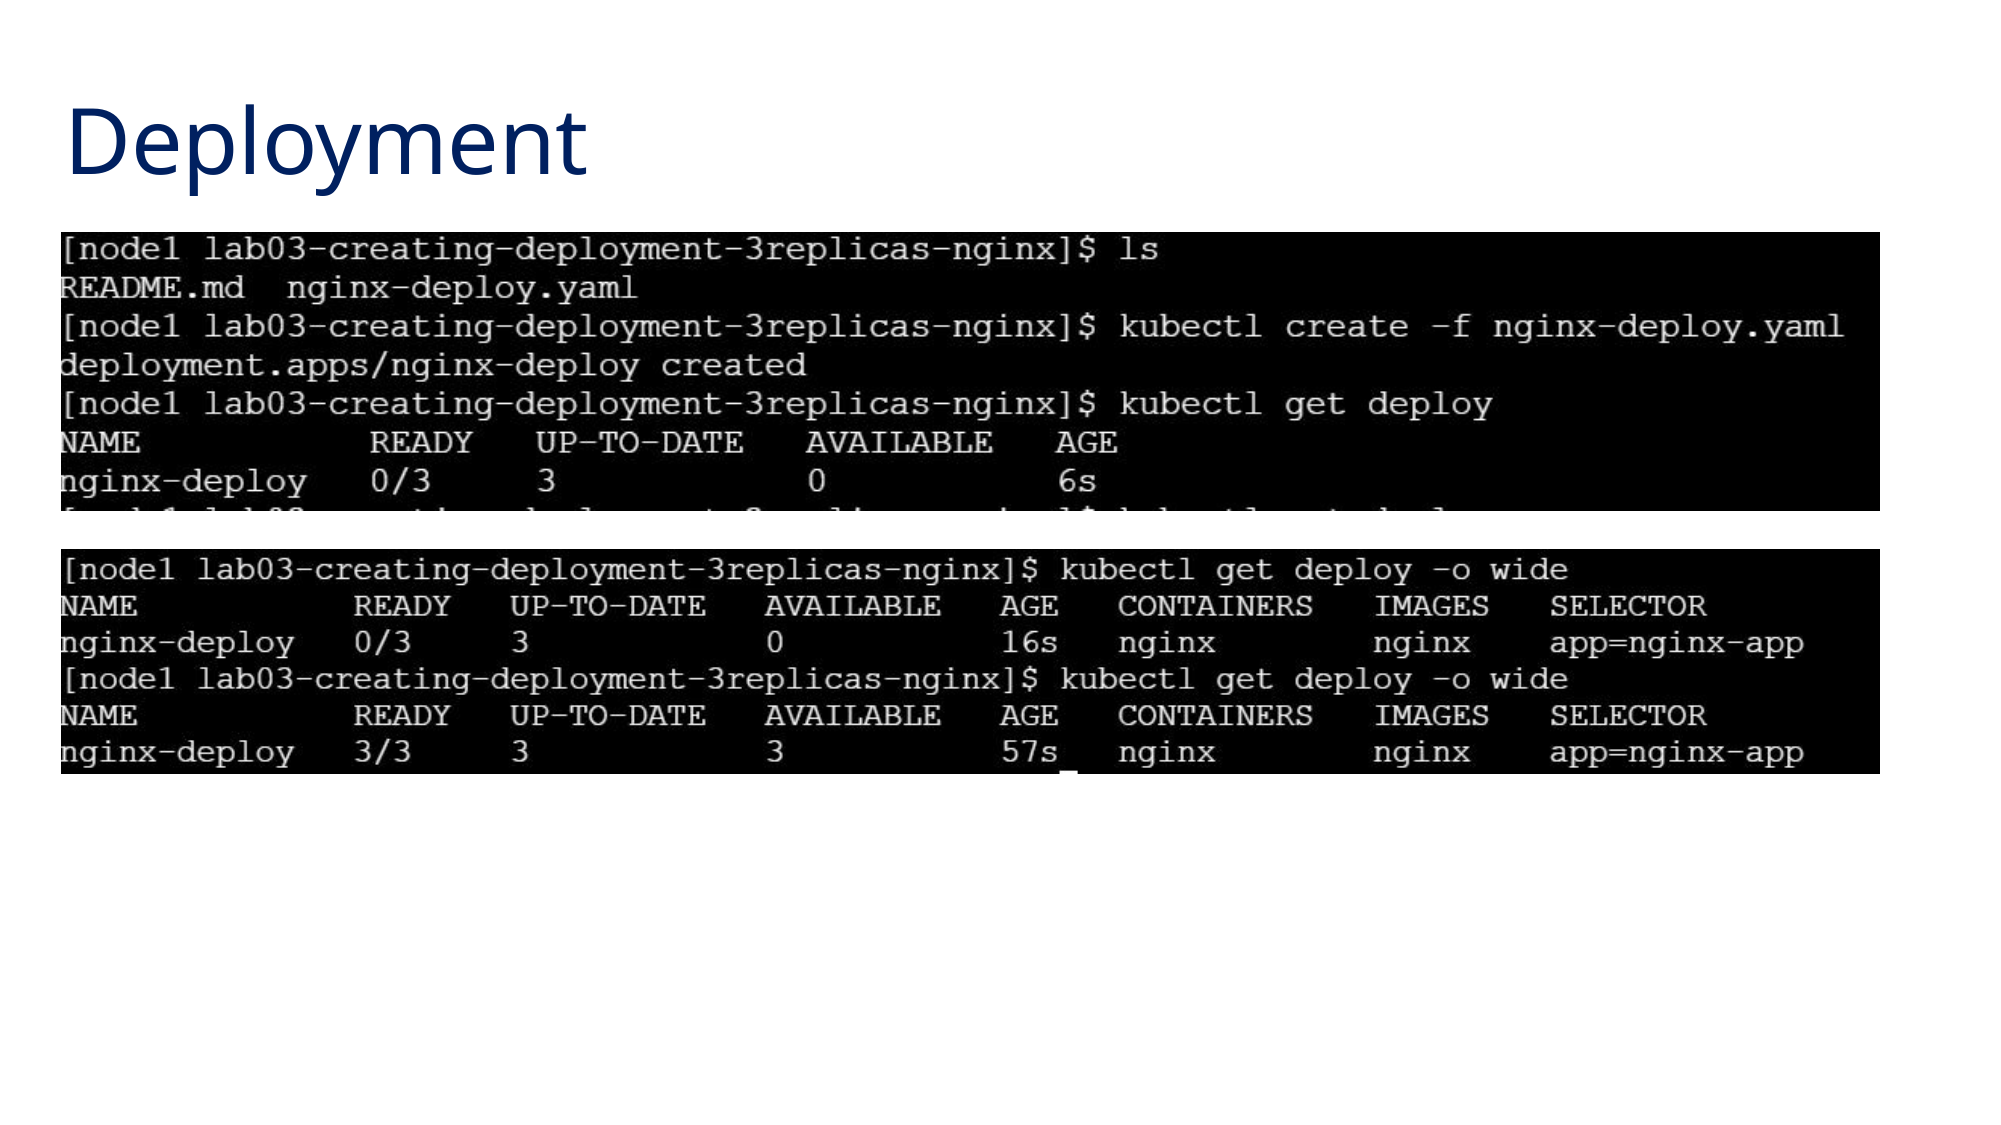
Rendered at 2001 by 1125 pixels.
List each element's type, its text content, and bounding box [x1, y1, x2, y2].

picture [61, 549, 1880, 774]
title Deployment [61, 11, 1844, 232]
picture [61, 232, 1880, 511]
